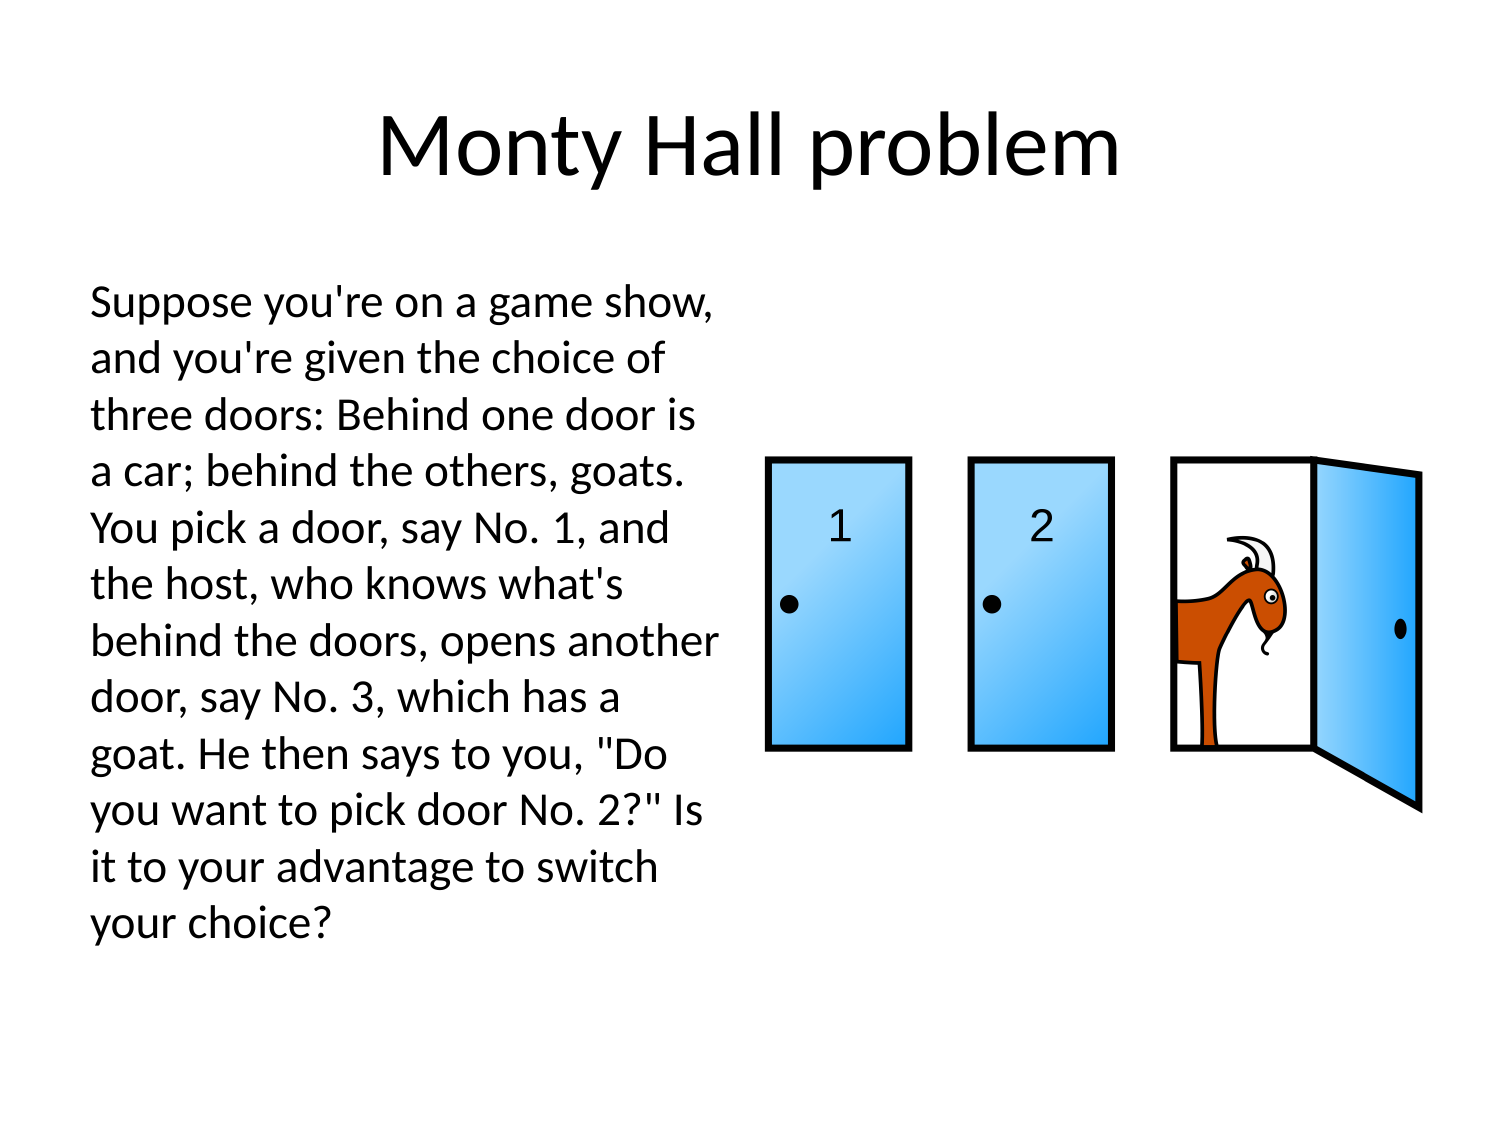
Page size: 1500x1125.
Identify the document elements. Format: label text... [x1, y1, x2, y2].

title Monty Hall problem [75, 45, 1425, 233]
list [762, 262, 1426, 1006]
list Suppose you're on a game show, and you're given the choice of three doors: Behind one door is a car; behind the others, goats. You pick a door, say No. 1, and the host, who knows what's behind the doors, opens another door, say No. 3, which has a goat. He then says to you, "Do you want to pick door No. 2?" Is it to your advantage to switch your choice? [75, 262, 738, 1005]
